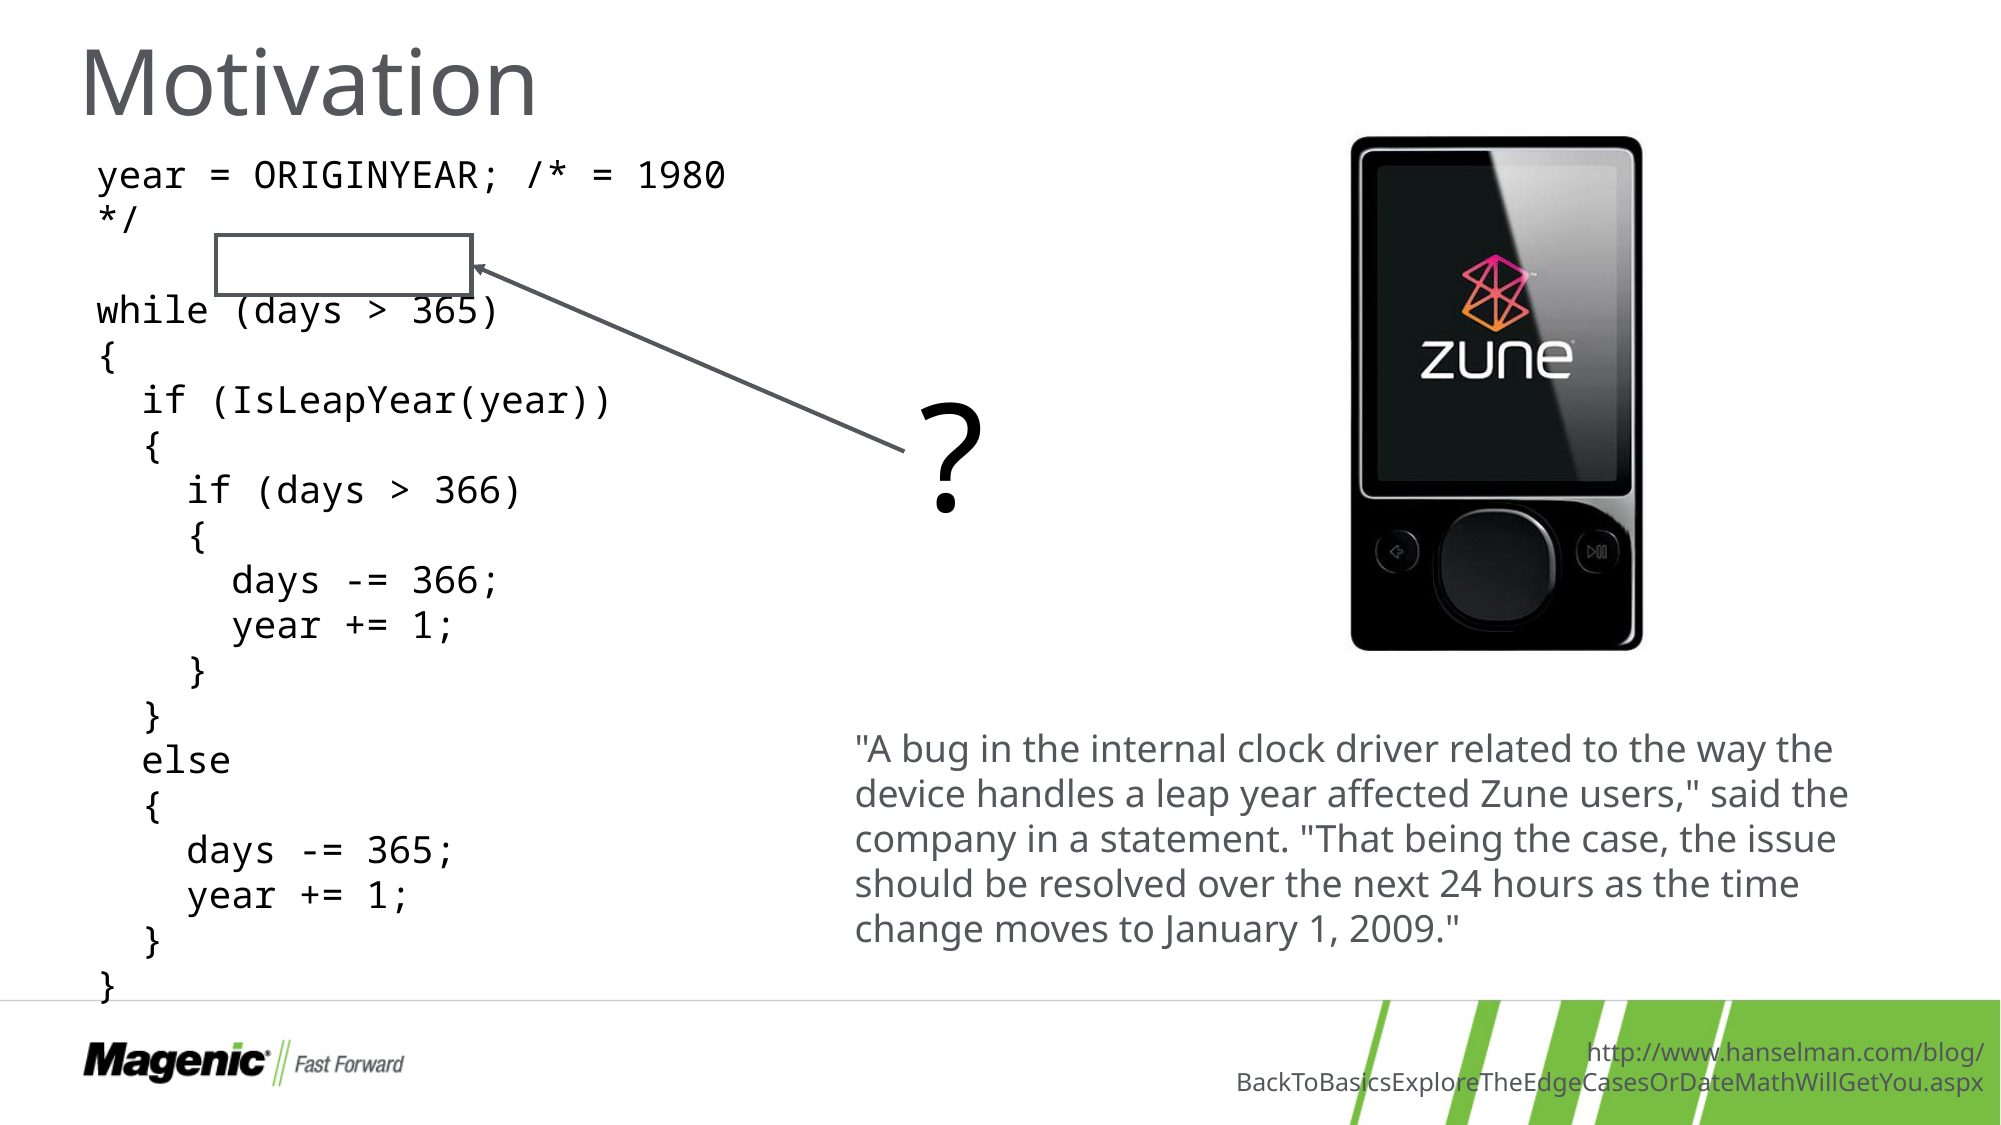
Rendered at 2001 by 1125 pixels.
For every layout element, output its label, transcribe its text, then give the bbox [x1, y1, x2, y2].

picture [0, 0, 2001, 1125]
text_box [215, 234, 473, 296]
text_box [471, 264, 903, 453]
text_box year = ORIGINYEAR; /* = 1980 */ while (days > 365) { if (IsLeapYear(year)) { if (days > 366) { days -= 366; year += 1; } } else { days -= 365; year += 1; } } [81, 144, 763, 1014]
text_box ? [904, 354, 1000, 549]
title Motivation [63, 41, 1938, 131]
text_box "A bug in the internal clock driver related to the way the device handles a leap year affected Zune users," said the company in a statement. "That being the case, the issue should be resolved over the next 24 hours as the time change moves to January 1, 2009." [839, 717, 1904, 957]
text_box http://www.hanselman.com/blog/BackToBasicsExploreTheEdgeCasesOrDateMathWillGetYou.aspx [920, 1029, 2000, 1104]
